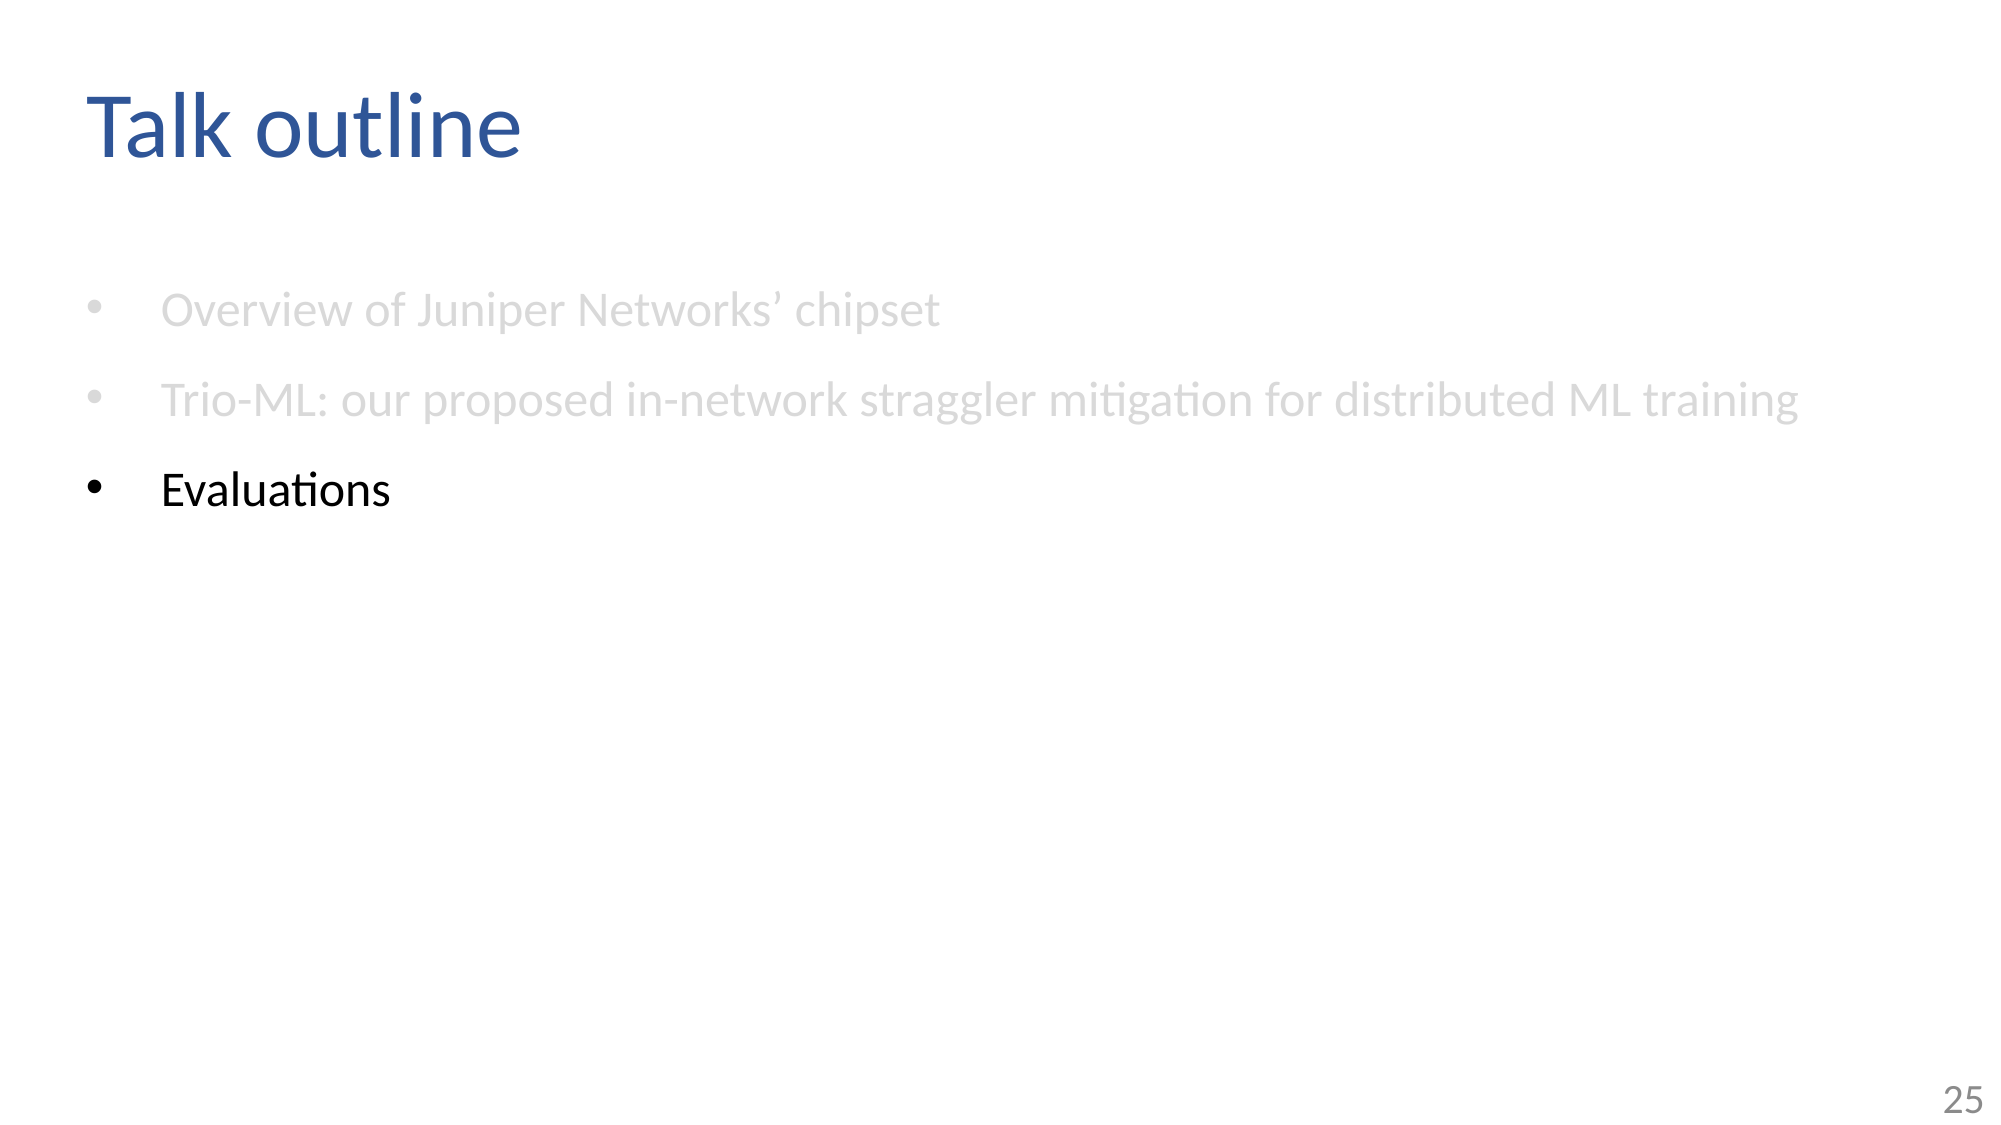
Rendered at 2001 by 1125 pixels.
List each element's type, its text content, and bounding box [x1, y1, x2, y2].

text_box Overview of Juniper Networks’ chipset Trio-ML: our proposed in-network straggler mitigation for distributed ML training Evaluations [71, 239, 1969, 525]
text_box Talk outline [71, 29, 648, 226]
slide_number 25 [1550, 1067, 2000, 1125]
